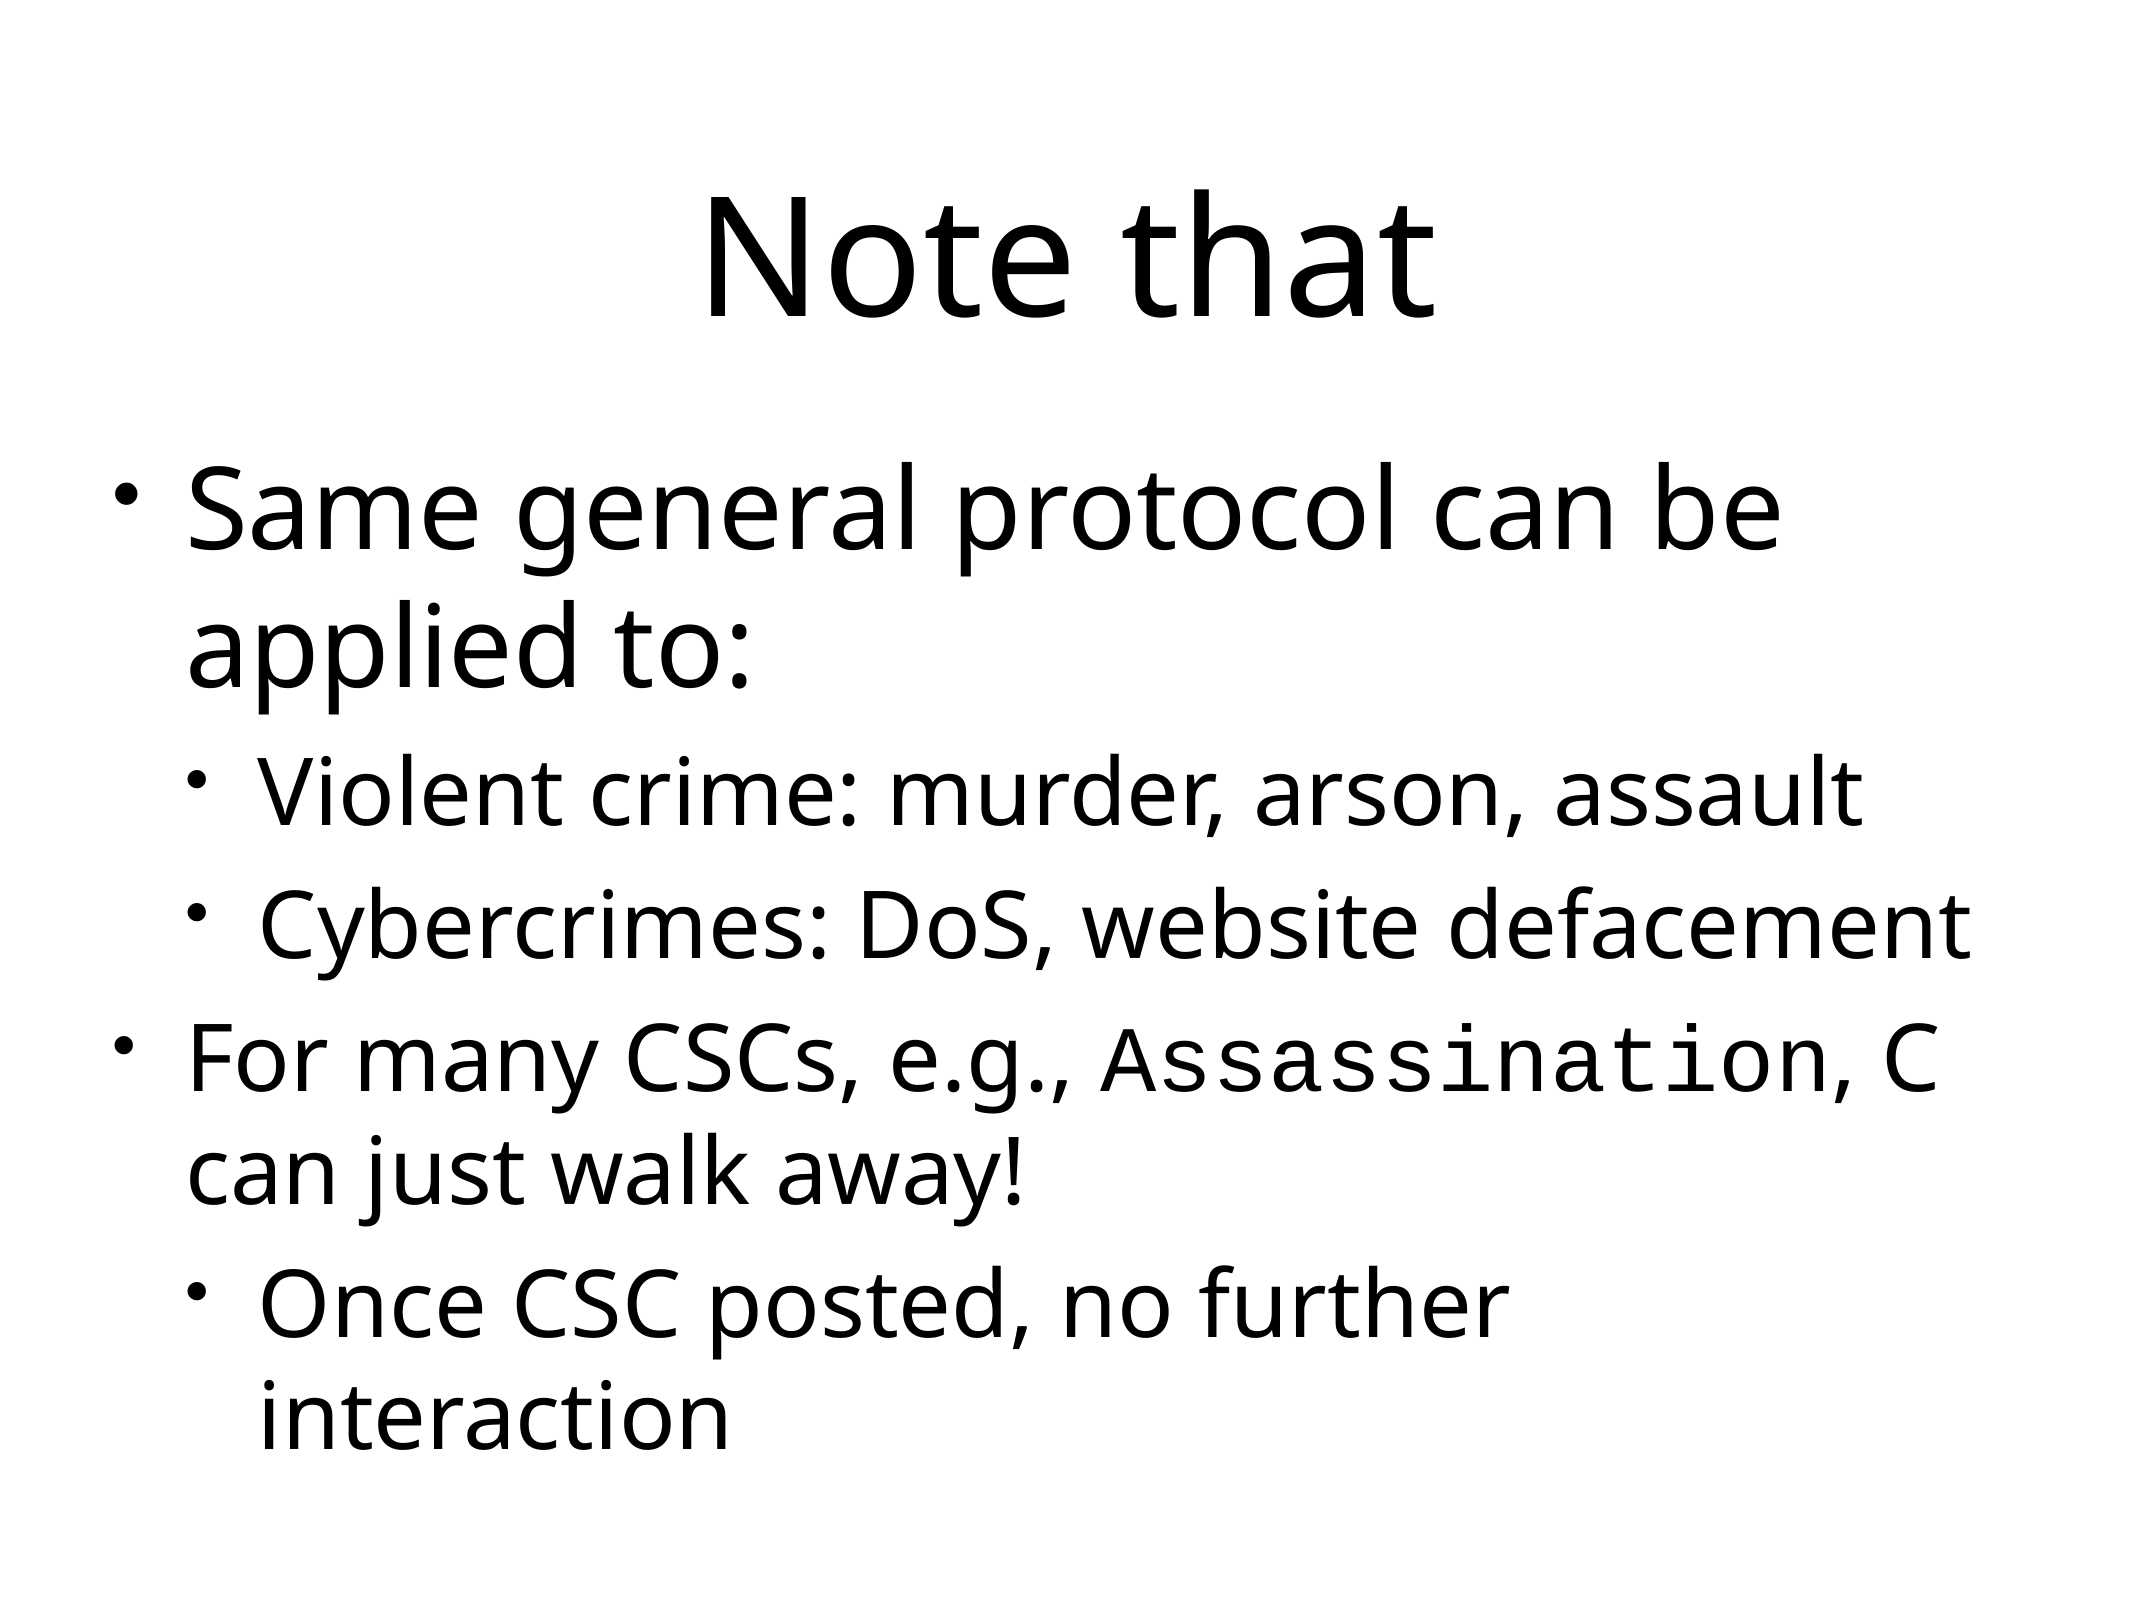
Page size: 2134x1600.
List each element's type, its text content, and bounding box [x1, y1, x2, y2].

list Same general protocol can be applied to: Violent crime: murder, arson, assault Cybercrimes: DoS, website defacement For many CSCs, e.g., Assassination, C can just walk away! Once CSC posted, no further interaction [103, 426, 2007, 1526]
title Note that [155, 72, 1978, 426]
